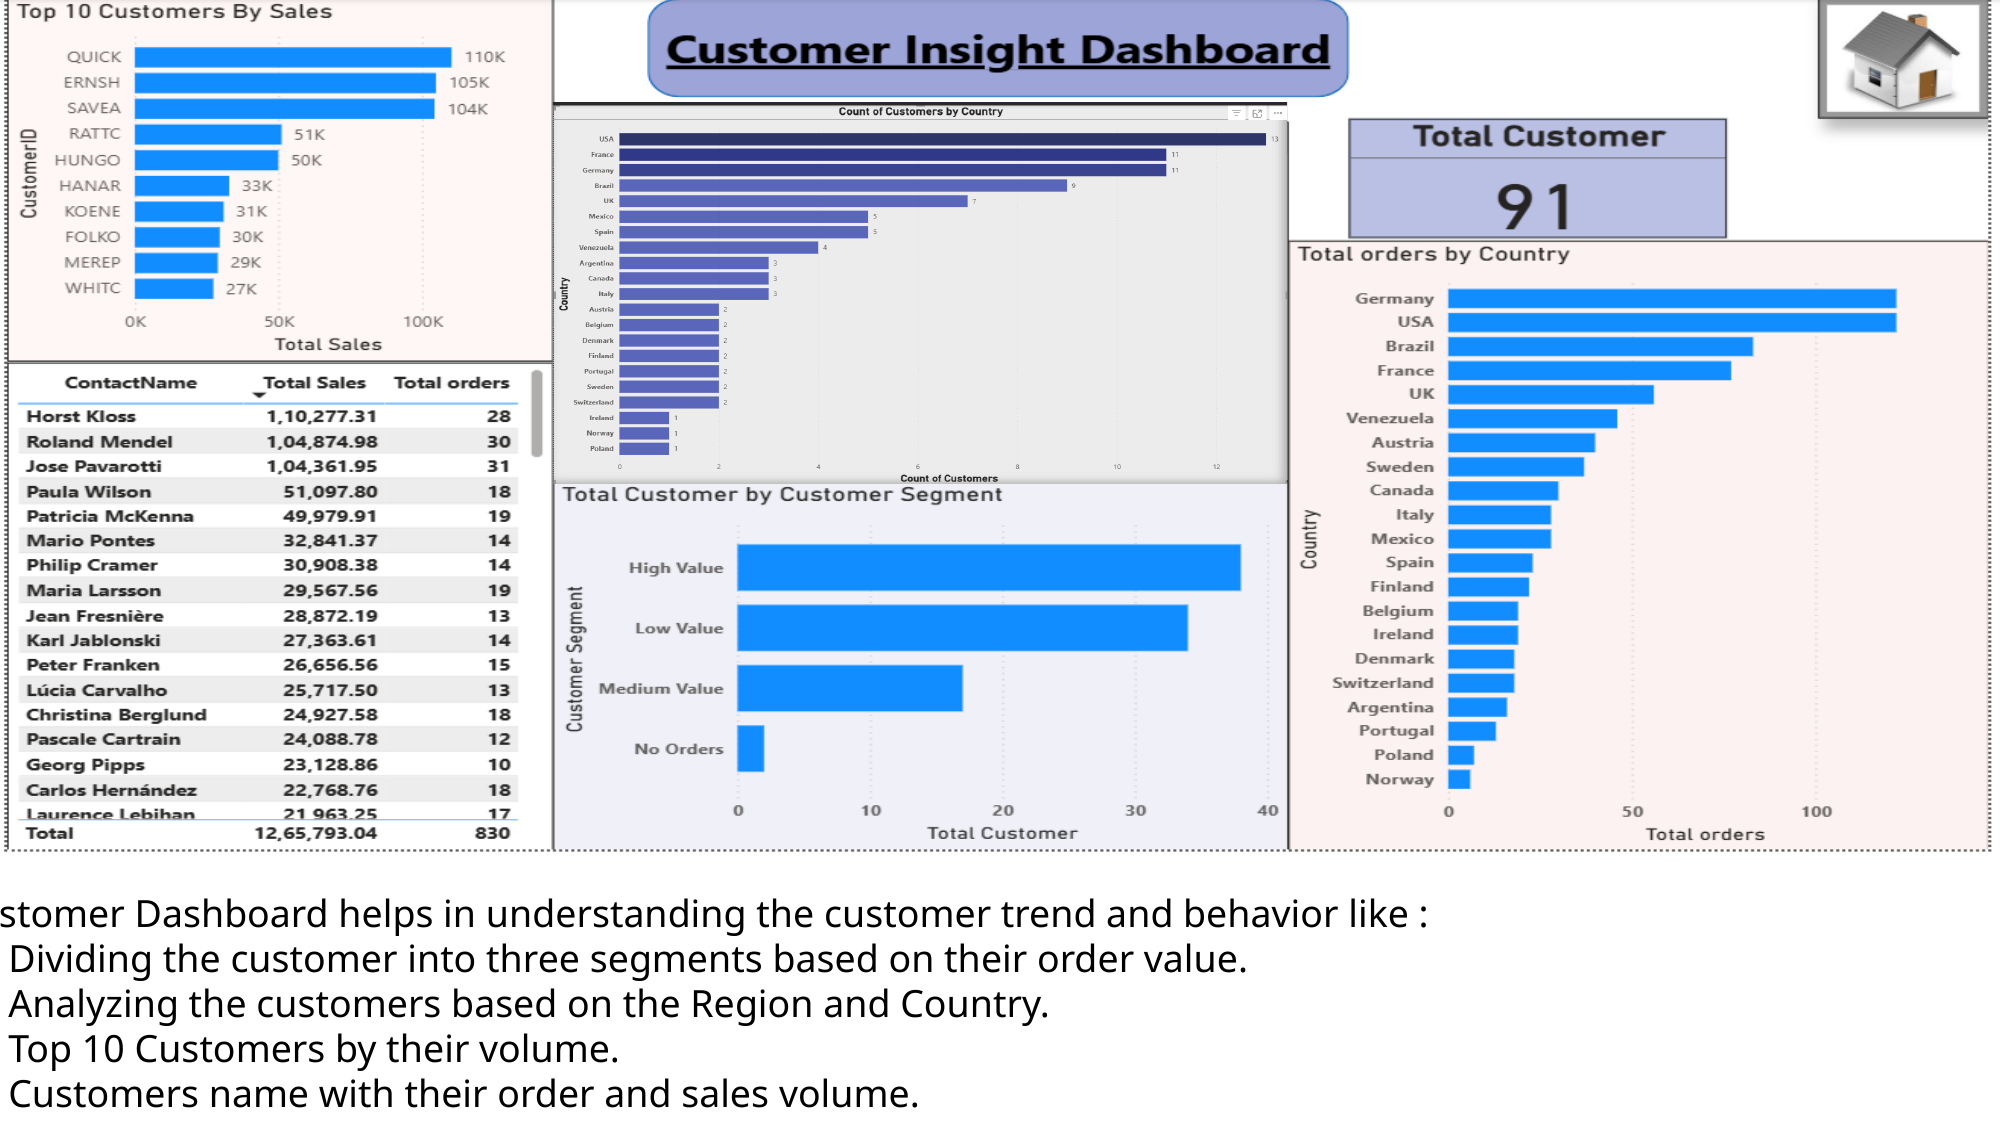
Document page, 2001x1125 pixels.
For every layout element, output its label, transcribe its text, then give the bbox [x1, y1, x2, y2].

text_box Customer Dashboard helps in understanding the customer trend and behavior like : Dividing the customer into three segments based on their order value. Analyzing the customers based on the Region and Country. Top 10 Customers by their volume. Customers name with their order and sales volume. [0, 882, 1446, 1123]
picture [0, 0, 2000, 854]
